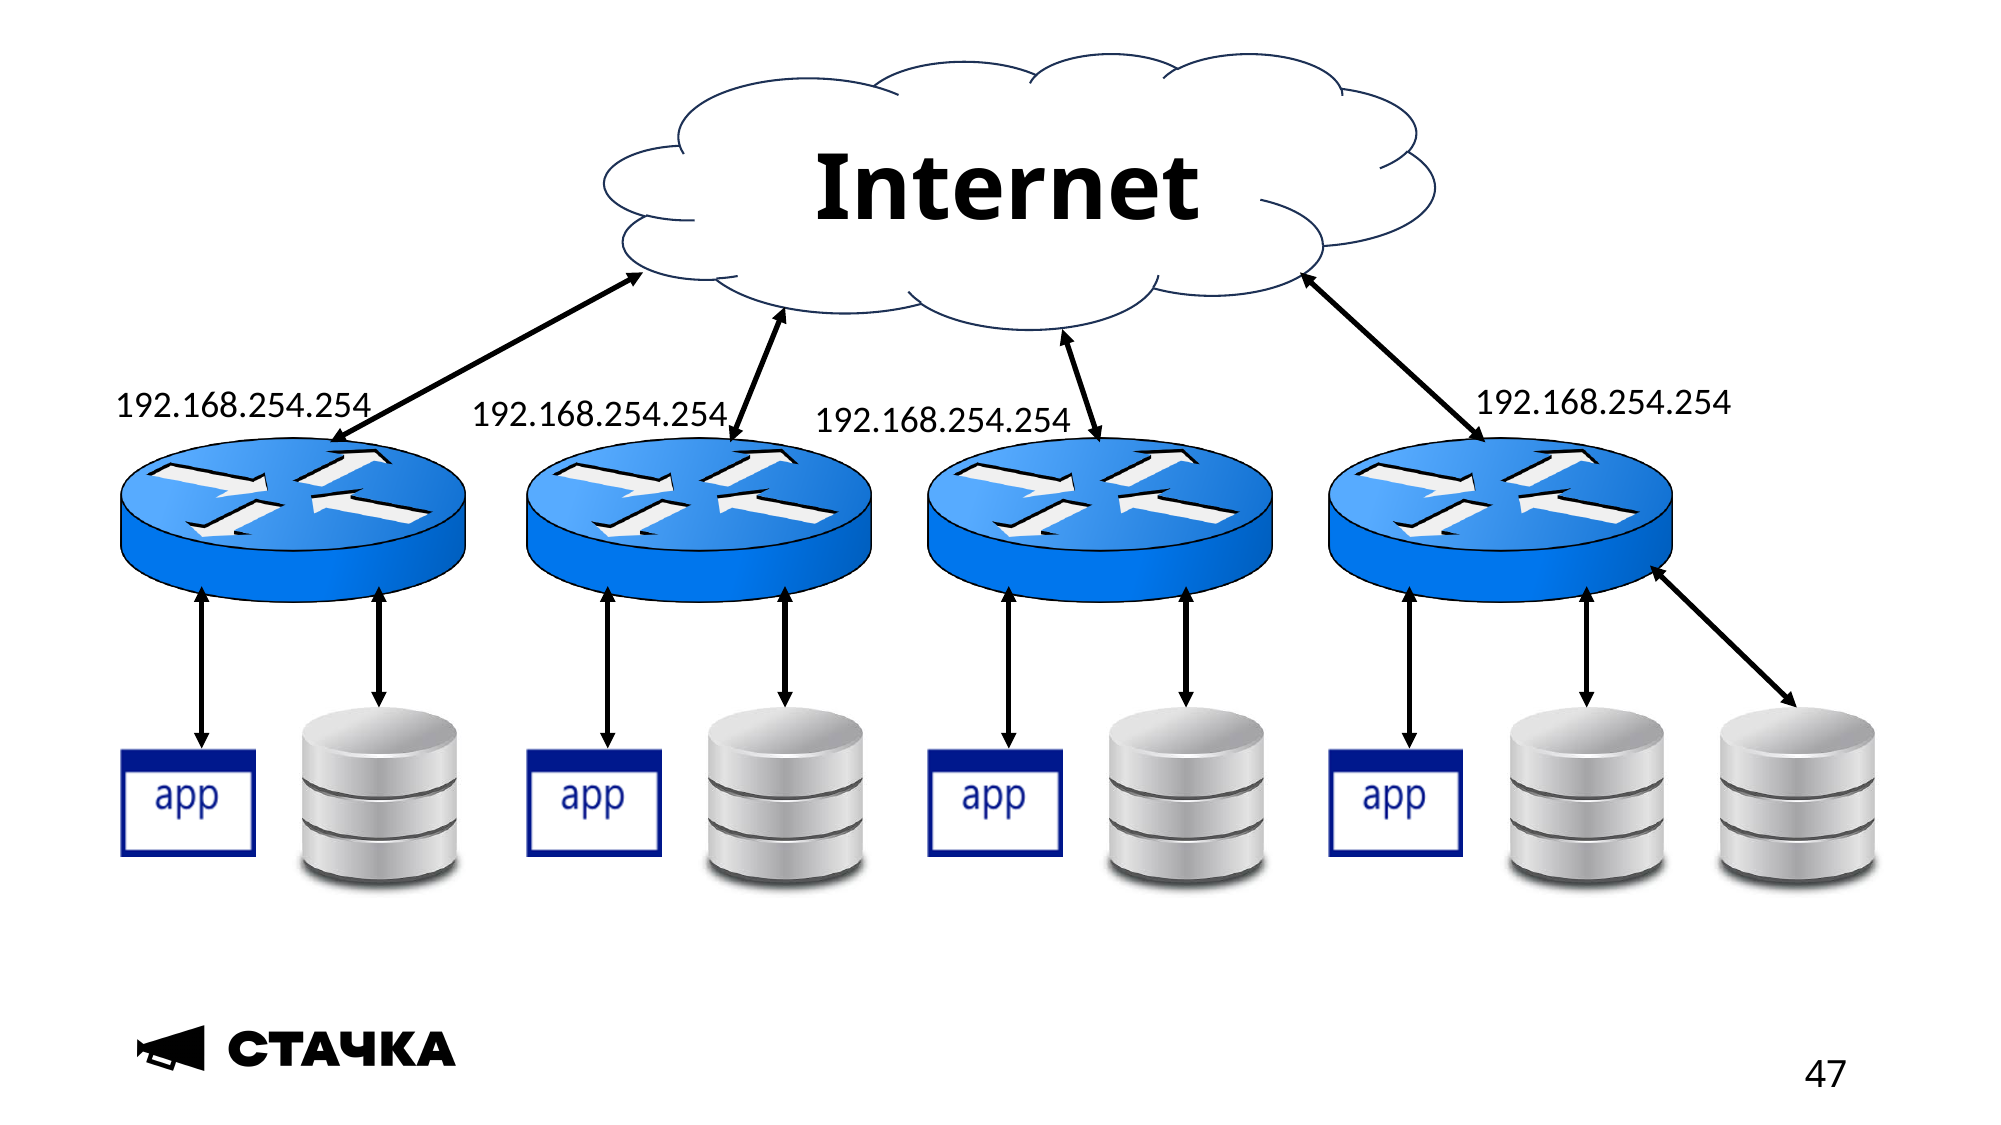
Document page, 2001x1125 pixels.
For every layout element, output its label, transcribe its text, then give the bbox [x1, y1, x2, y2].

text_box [330, 272, 644, 443]
picture [927, 748, 1063, 857]
picture [137, 1022, 456, 1073]
picture [1710, 707, 1884, 898]
picture [292, 707, 466, 898]
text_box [730, 306, 785, 443]
picture [1328, 748, 1463, 857]
picture [927, 437, 1273, 603]
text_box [1299, 272, 1486, 443]
picture [698, 707, 872, 898]
text_box 192.168.254.254 [799, 387, 1057, 447]
text_box 192.168.254.254 [649, 381, 725, 435]
picture [1328, 437, 1673, 603]
text_box [602, 53, 1437, 332]
text_box 192.168.254.254 [1489, 369, 1747, 430]
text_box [1649, 565, 1797, 708]
picture [120, 748, 256, 857]
picture [526, 748, 662, 857]
picture [1500, 707, 1674, 898]
text_box 192.168.254.254 [99, 372, 325, 433]
text_box Internet [800, 120, 1217, 246]
picture [120, 437, 466, 603]
picture [1099, 707, 1273, 898]
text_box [1062, 329, 1100, 443]
picture [526, 437, 872, 603]
slide_number 48 [1412, 1042, 1863, 1103]
